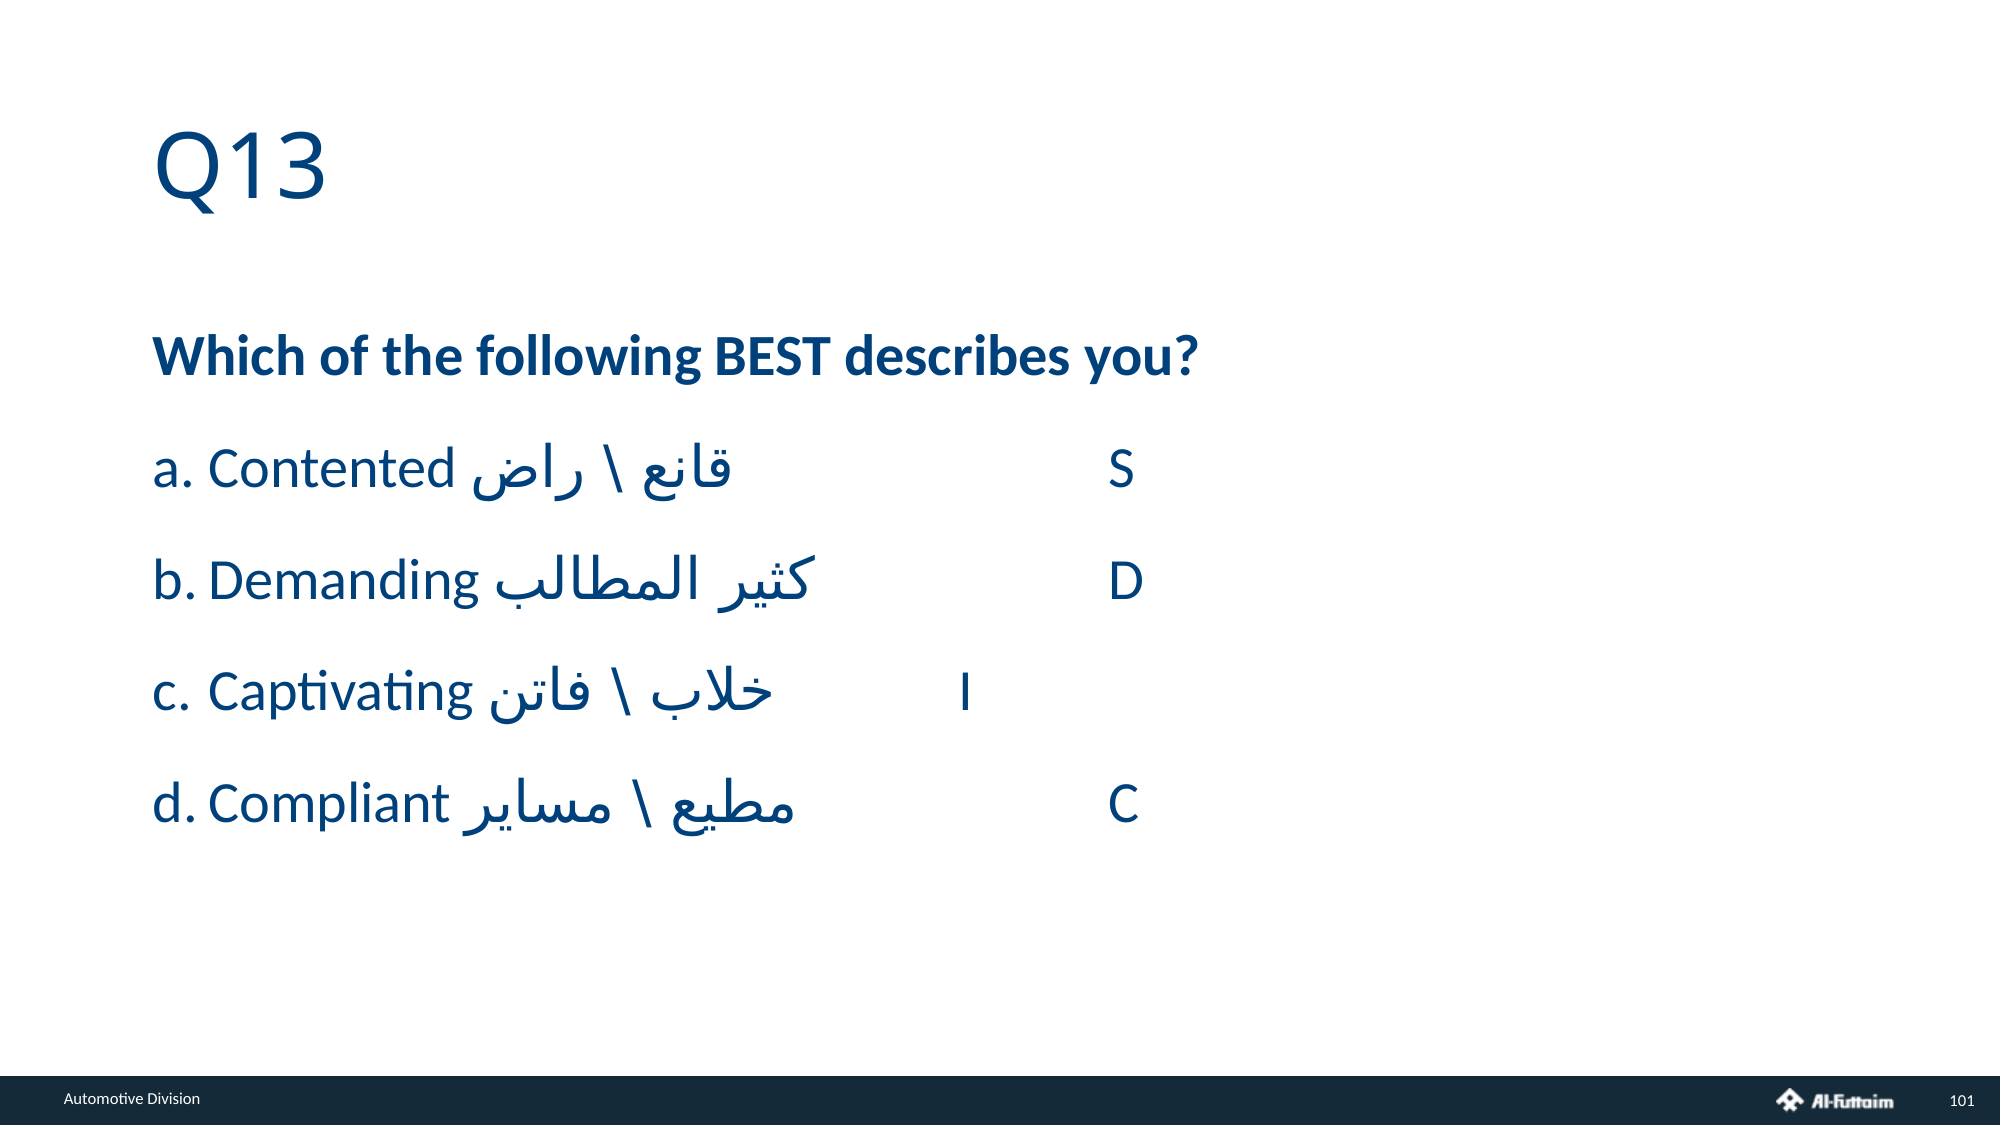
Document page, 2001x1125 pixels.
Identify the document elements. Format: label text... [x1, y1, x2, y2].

title Q13 [137, 59, 1863, 278]
list Which of the following BEST describes you? Contented قانع \ راض S Demanding كثير المطالب D Captivating خلاب \ فاتن I Compliant مطيع \ مساير C [137, 299, 1863, 1014]
